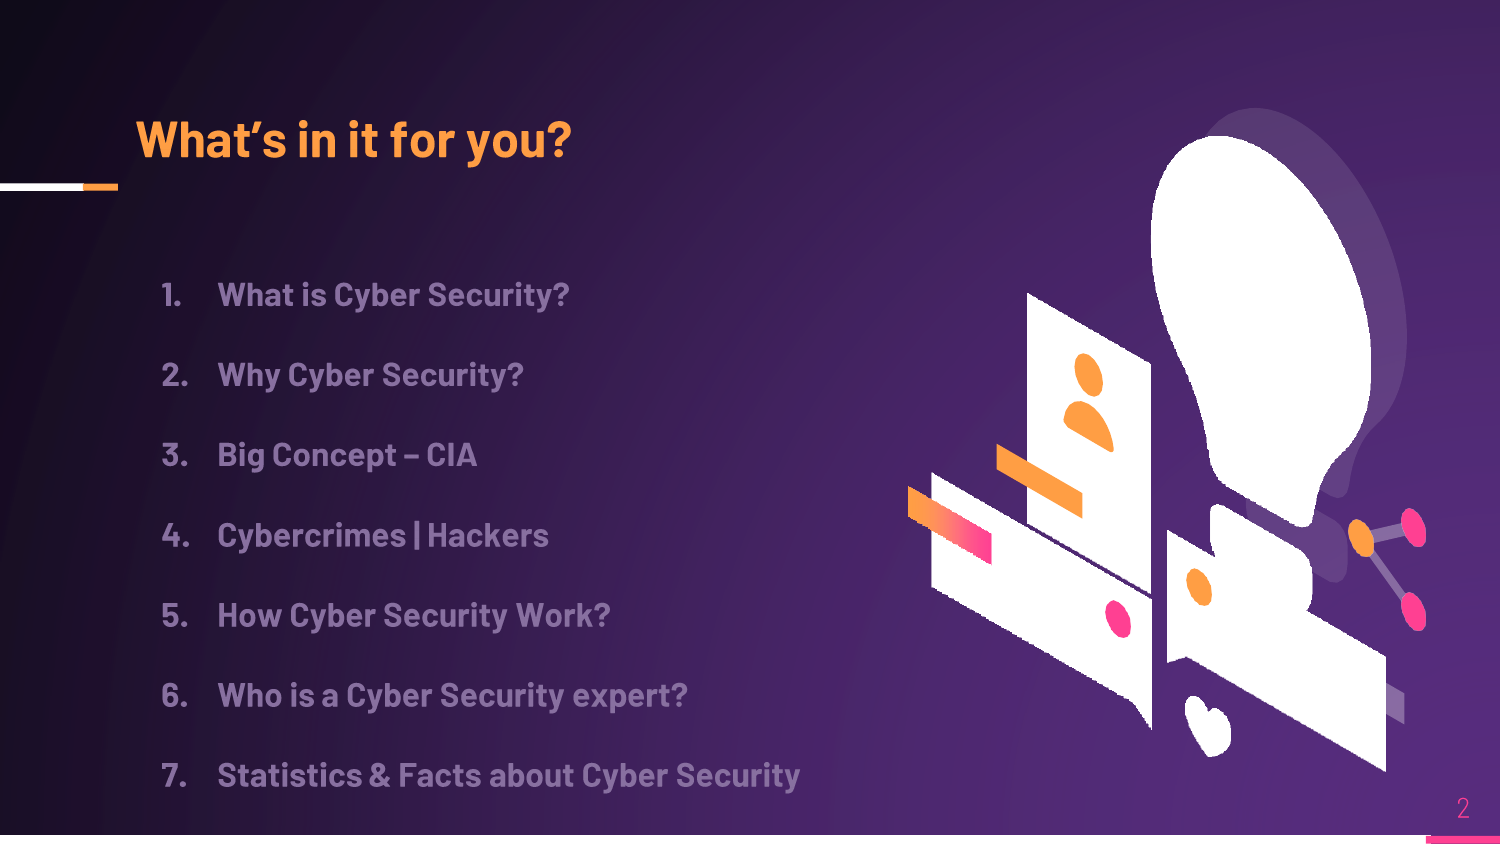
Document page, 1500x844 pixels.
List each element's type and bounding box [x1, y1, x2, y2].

text_box [0, 183, 119, 191]
picture [0, 0, 1500, 844]
text_box [217, 433, 495, 476]
text_box [217, 753, 816, 796]
text_box [908, 107, 1427, 772]
